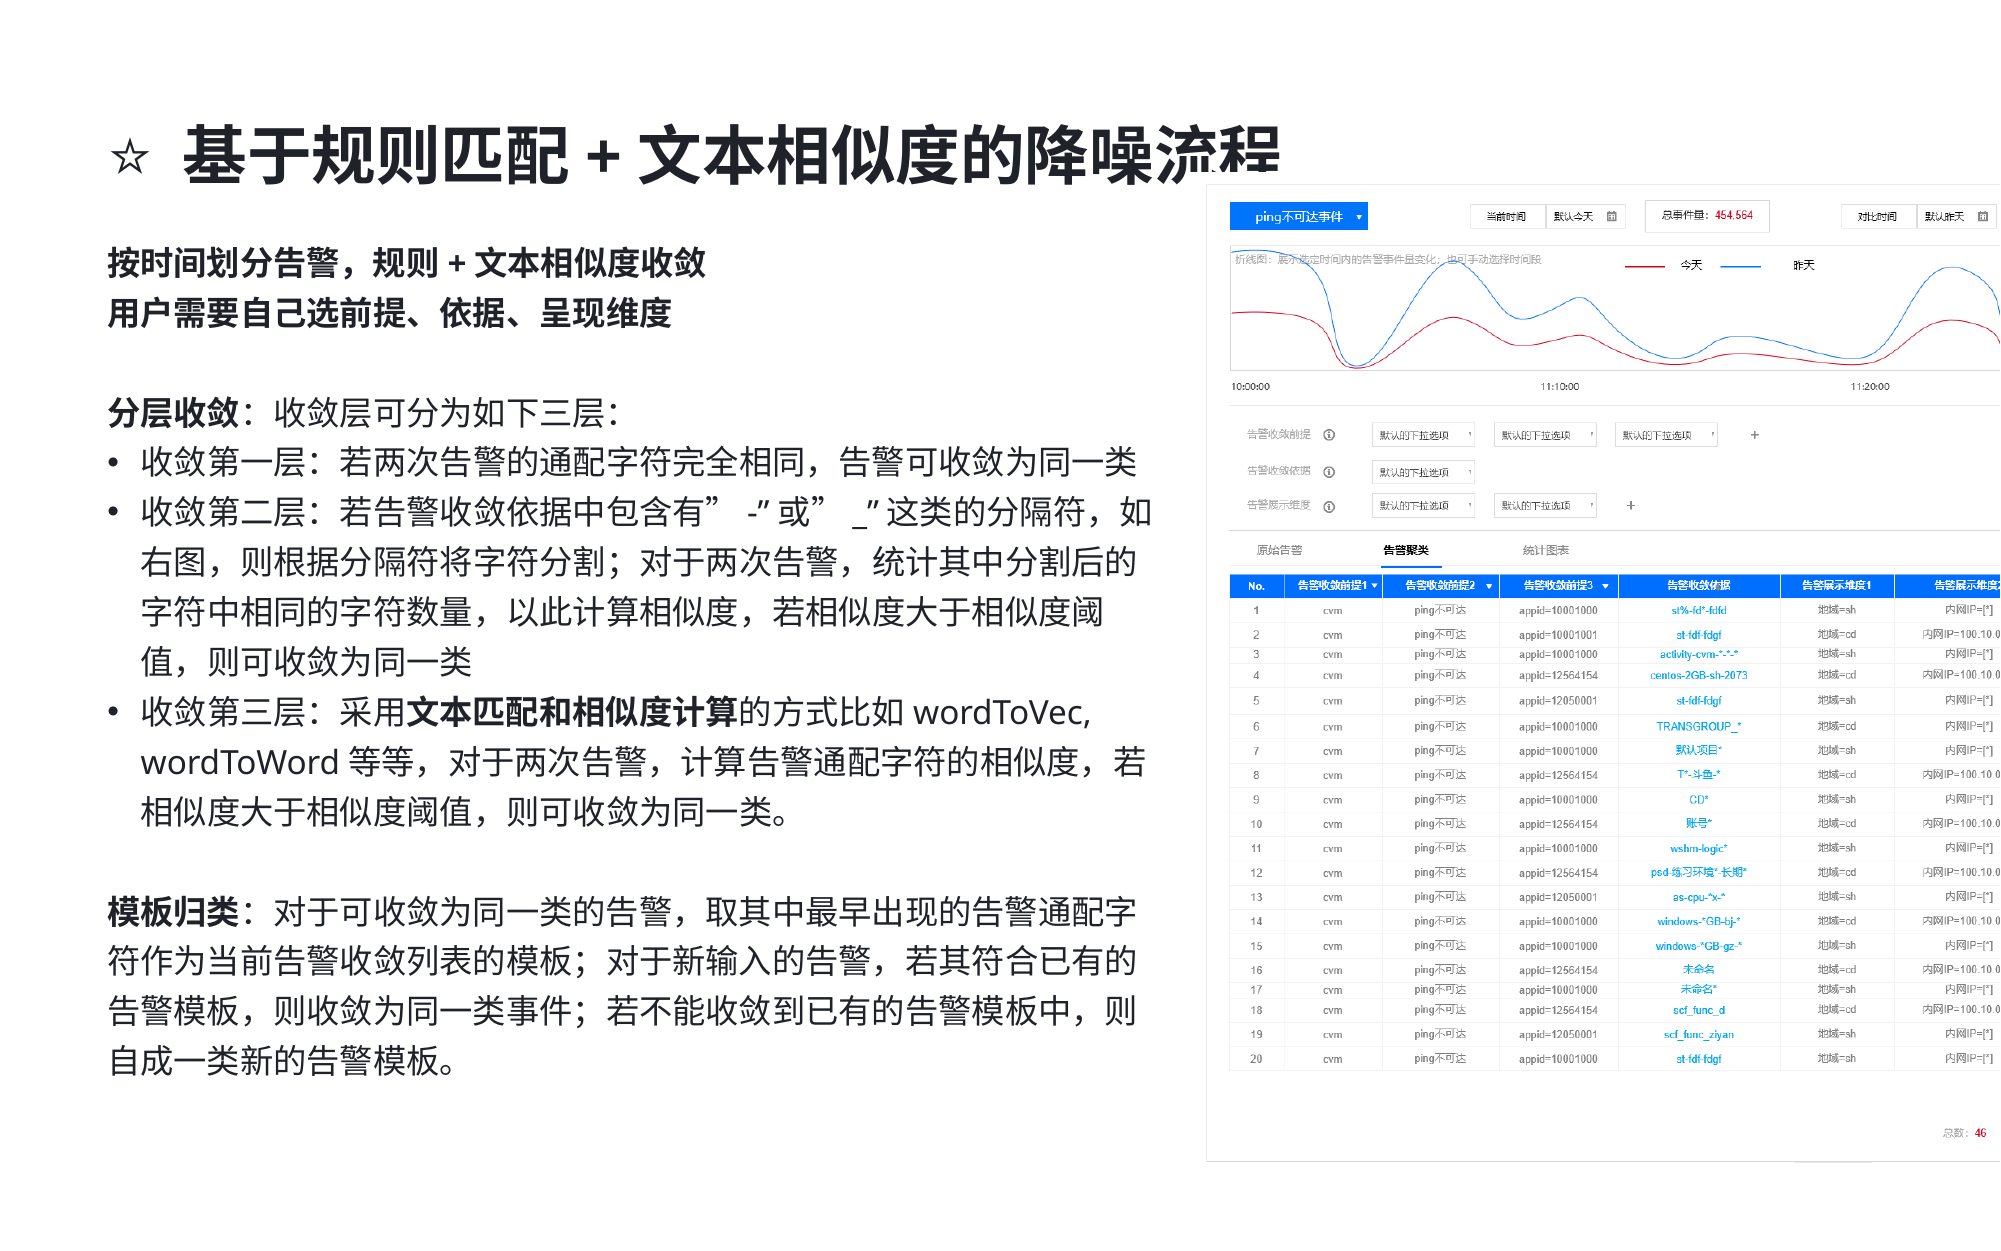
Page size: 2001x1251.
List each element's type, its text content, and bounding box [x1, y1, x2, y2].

picture [1188, 172, 2000, 1163]
text_box 按时间划分告警，规则+文本相似度收敛 用户需要自己选前提、依据、呈现维度 分层收敛：收敛层可分为如下三层： 收敛第一层：若两次告警的通配字符完全相同，告警可收敛为同一类 收敛第二层：若告警收敛依据中包含有”-”或”_”这类的分隔符，如右图，则根据分隔符将字符分割；对于两次告警，统计其中分割后的字符中相同的字符数量，以此计算相似度，若相似度大于相似度阈值，则可收敛为同一类 收敛第三层：采用文本匹配和相似度计算的方式比如wordToVec, wordToWord等等，对于两次告警，计算告警通配字符的相似度，若相似度大于相似度阈值，则可收敛为同一类。 模板归类：对于可收敛为同一类的告警，取其中最早出现的告警通配字符作为当前告警收敛列表的模板；对于新输入的告警，若其符合已有的告警模板，则收敛为同一类事件；若不能收敛到已有的告警模板中，则自成一类新的告警模板。 [107, 192, 1153, 1093]
text_box ⭐ 基于规则匹配+文本相似度的降噪流程 [107, 94, 1899, 193]
